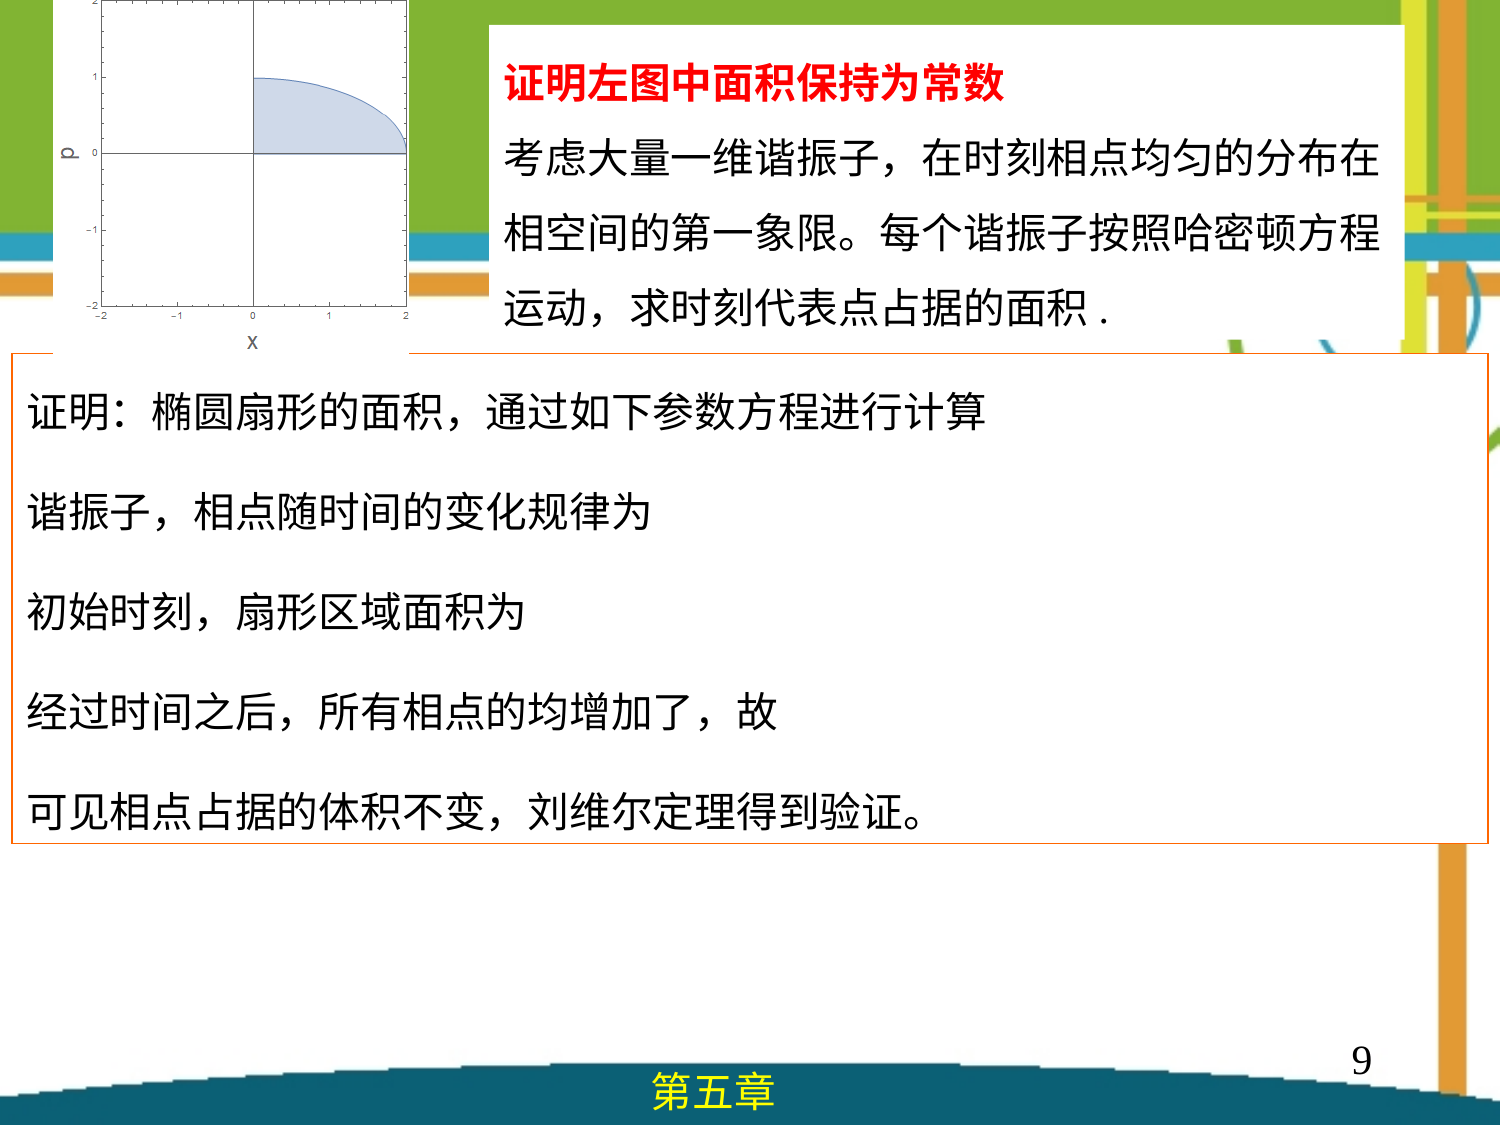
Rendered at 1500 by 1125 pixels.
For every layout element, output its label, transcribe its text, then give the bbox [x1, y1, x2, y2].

slide_number 9 [1074, 1025, 1388, 1100]
picture [0, 0, 1500, 1125]
